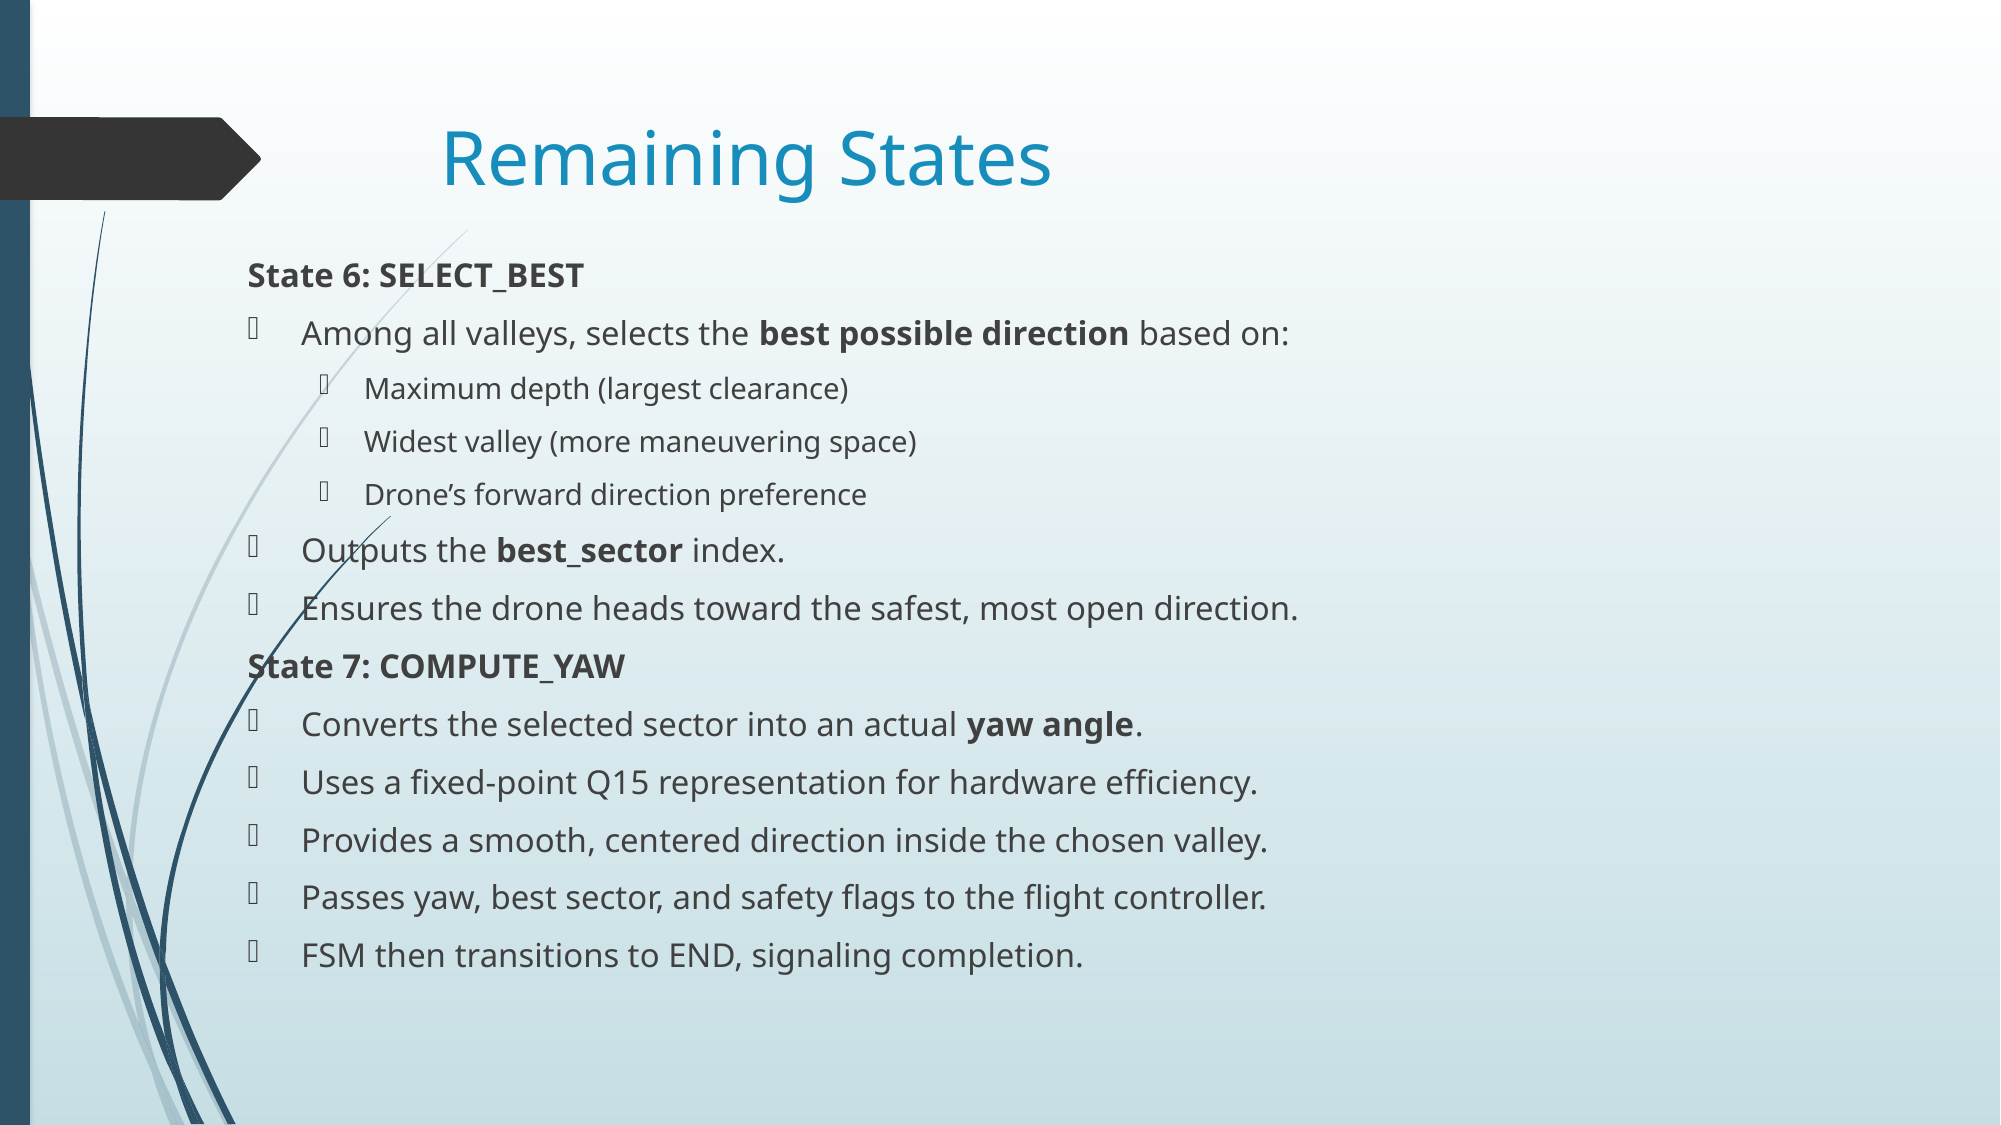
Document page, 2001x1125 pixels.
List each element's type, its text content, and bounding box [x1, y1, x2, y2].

list State 6: SELECT_BEST Among all valleys, selects the best possible direction based on: Maximum depth (largest clearance) Widest valley (more maneuvering space) Drone’s forward direction preference Outputs the best_sector index. Ensures the drone heads toward the safest, most open direction. State 7: COMPUTE_YAW Converts the selected sector into an actual yaw angle. Uses a fixed-point Q15 representation for hardware efficiency. Provides a smooth, centered direction inside the chosen valley. Passes yaw, best sector, and safety flags to the flight controller. FSM then transitions to END, signaling completion. [232, 246, 1886, 990]
title Remaining States [425, 102, 1888, 313]
